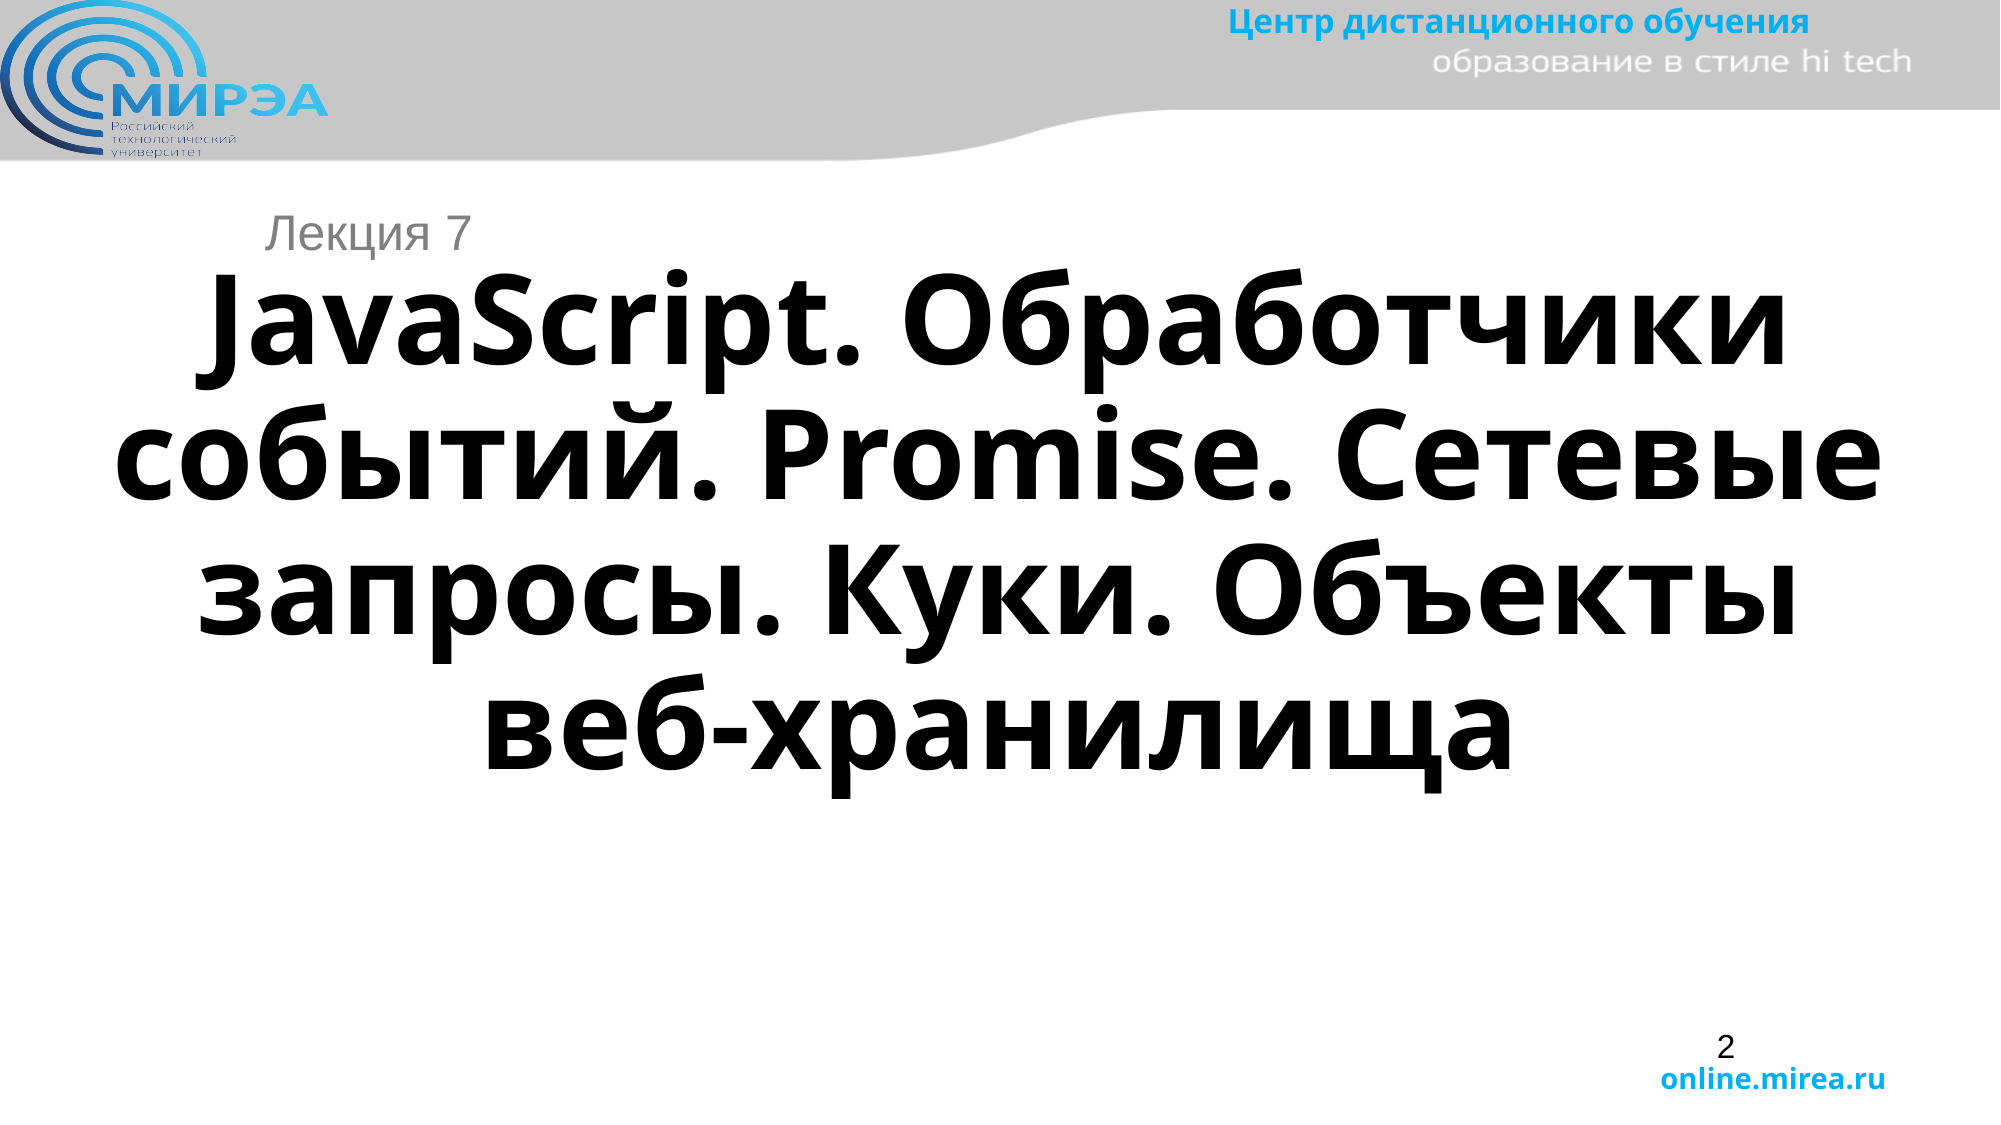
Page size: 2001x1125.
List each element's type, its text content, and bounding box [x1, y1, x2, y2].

subtitle Лекция 7 [249, 193, 1750, 270]
text_box 2 [1400, 1017, 1750, 1062]
title JavaScript. Обработчики событий. Promise. Сетевые запросы. Куки. Объекты веб-хранилища [67, 374, 1932, 804]
picture [0, 0, 329, 159]
